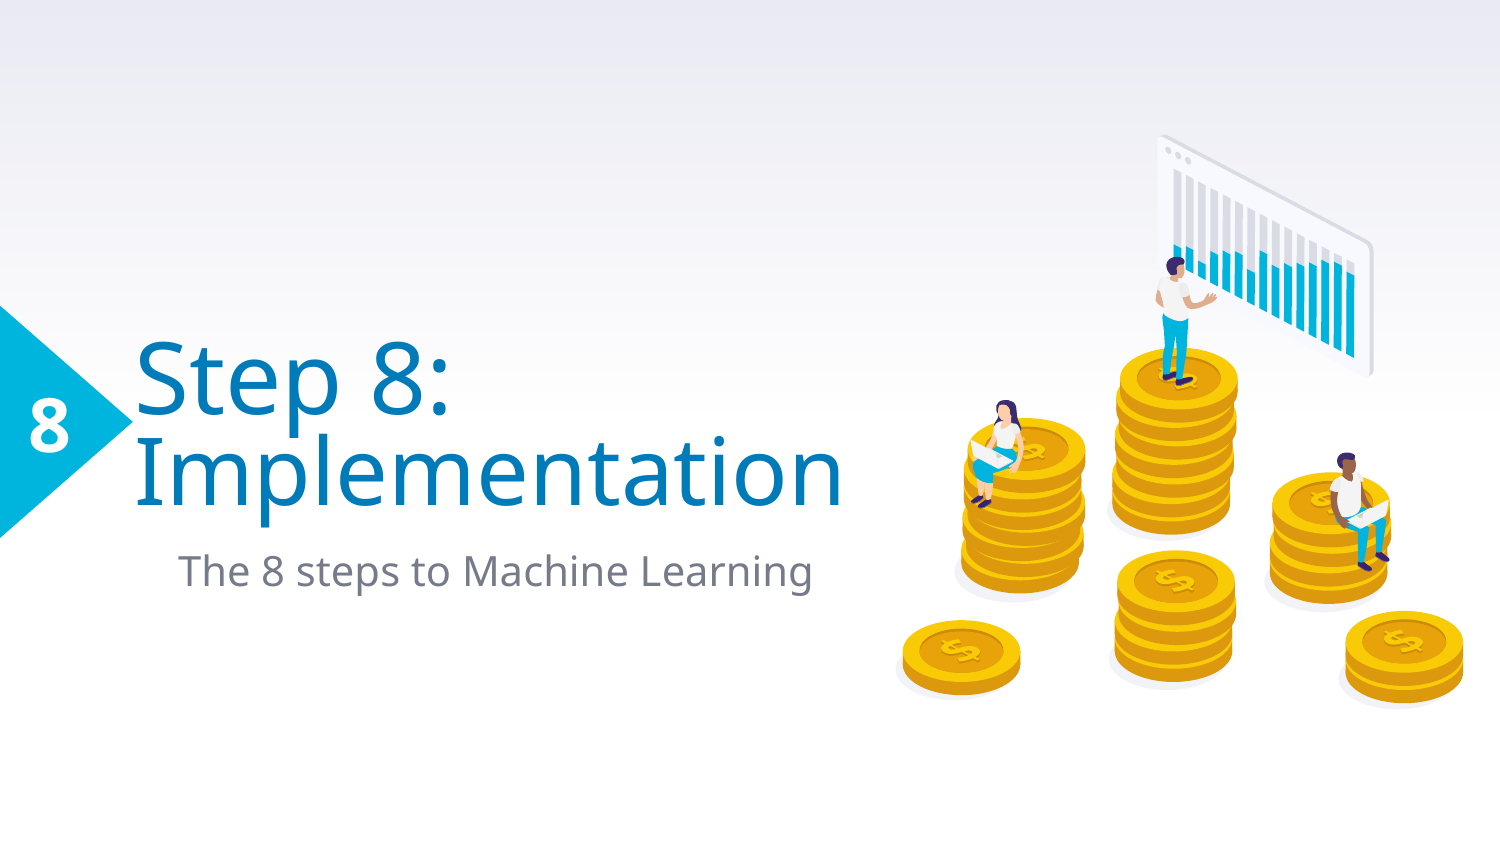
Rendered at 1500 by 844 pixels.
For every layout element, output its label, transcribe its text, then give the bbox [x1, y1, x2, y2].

text_box 8 [0, 306, 100, 540]
subtitle The 8 steps to Machine Learning [178, 539, 890, 603]
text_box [895, 134, 1464, 710]
title Step 8: Implementation [134, 333, 890, 524]
